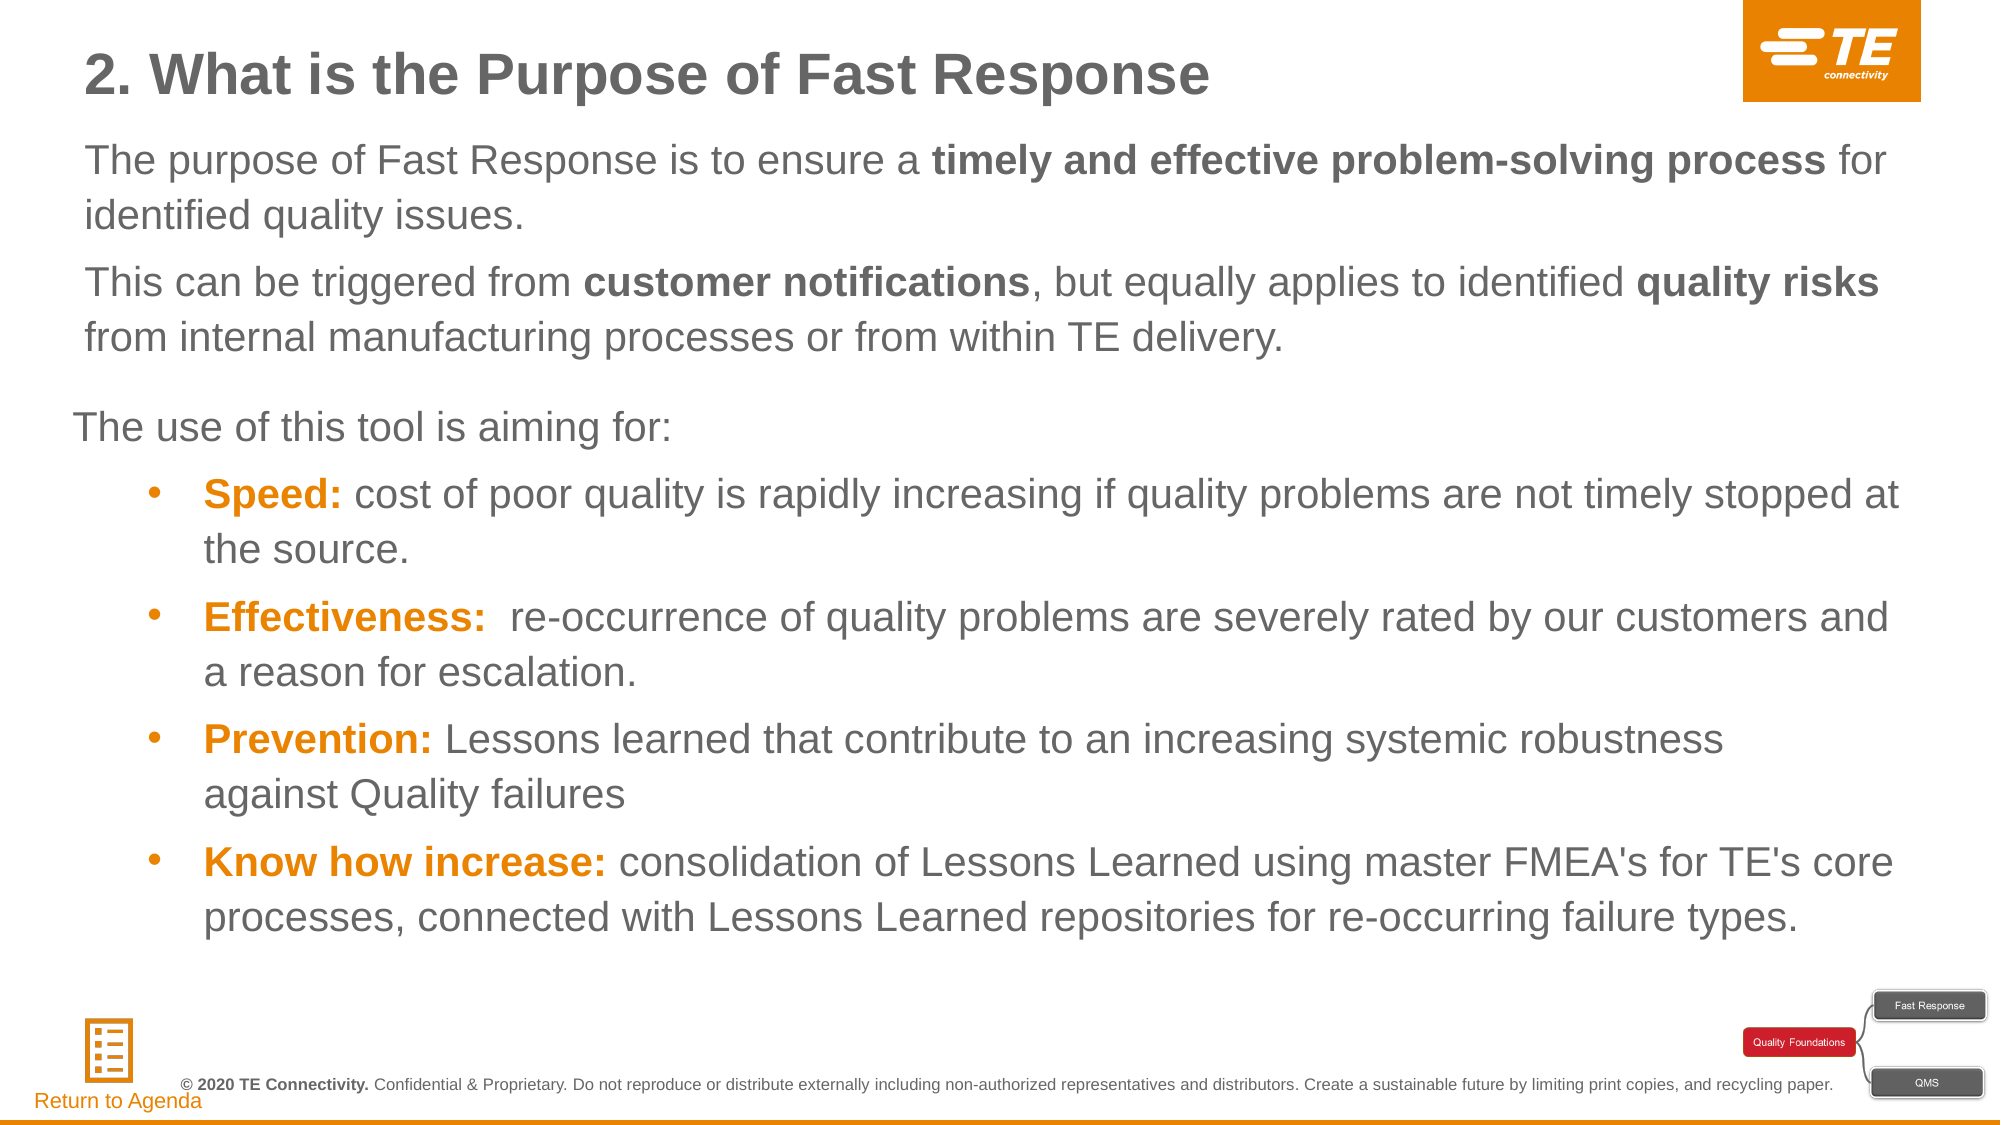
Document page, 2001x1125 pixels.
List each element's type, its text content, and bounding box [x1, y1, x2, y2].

text_box The use of this tool is aiming for: Speed: cost of poor quality is rapidly increasing if quality problems are not timely stopped at the source. Effectiveness: re-occurrence of quality problems are severely rated by our customers and a reason for escalation. Prevention: Lessons learned that contribute to an increasing systemic robustness against Quality failures Know how increase: consolidation of Lessons Learned using master FMEA's for TE's core processes, connected with Lessons Learned repositories for re-occurring failure types. [72, 394, 1927, 865]
picture [1743, 0, 1921, 102]
list The purpose of Fast Response is to ensure a timely and effective problem-solving process for identified quality issues. This can be triggered from customer notifications, but equally applies to identified quality risks from internal manufacturing processes or from within TE delivery. [84, 127, 1967, 379]
title 2. What is the Purpose of Fast Response [84, 36, 1697, 111]
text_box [17, 1012, 220, 1122]
picture [1743, 985, 1992, 1104]
